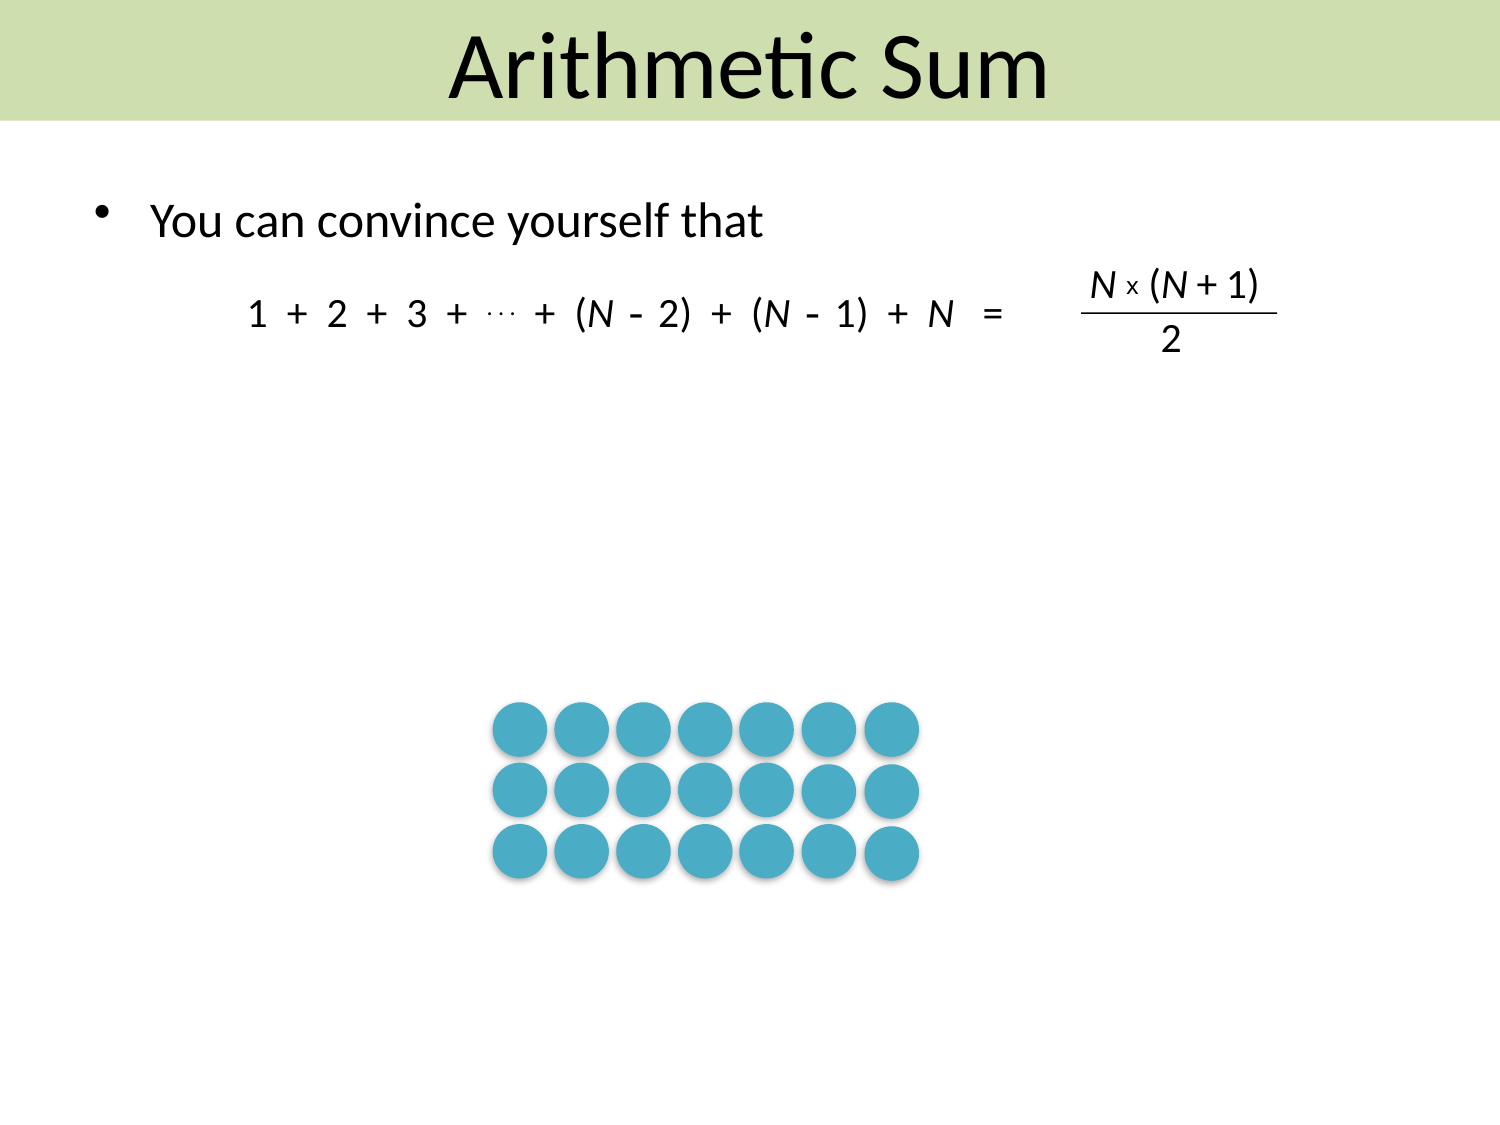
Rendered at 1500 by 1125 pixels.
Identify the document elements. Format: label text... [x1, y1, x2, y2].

text_box [863, 701, 920, 758]
text_box 1 + 2 + 3 + . . . + (N - 2) + (N - 1) + N = [231, 278, 1038, 344]
text_box [553, 761, 610, 818]
text_box [677, 823, 734, 880]
text_box [615, 823, 672, 880]
text_box [677, 761, 734, 818]
text_box 2 [1070, 303, 1282, 369]
text_box [800, 701, 857, 758]
text_box [738, 761, 795, 818]
text_box [491, 701, 548, 758]
text_box [491, 823, 548, 880]
text_box [738, 823, 795, 880]
text_box [491, 761, 548, 818]
text_box N x (N + 1) [1074, 249, 1285, 315]
text_box [800, 763, 857, 820]
text_box [800, 823, 857, 880]
text_box Arithmetic Sum [0, 0, 1500, 121]
text_box [553, 701, 610, 758]
text_box [615, 761, 672, 818]
text_box [863, 764, 920, 820]
text_box [738, 701, 795, 758]
text_box [615, 701, 672, 758]
text_box [553, 823, 610, 880]
text_box [677, 701, 734, 758]
text_box You can convince yourself that [79, 189, 1400, 300]
text_box [863, 825, 920, 882]
